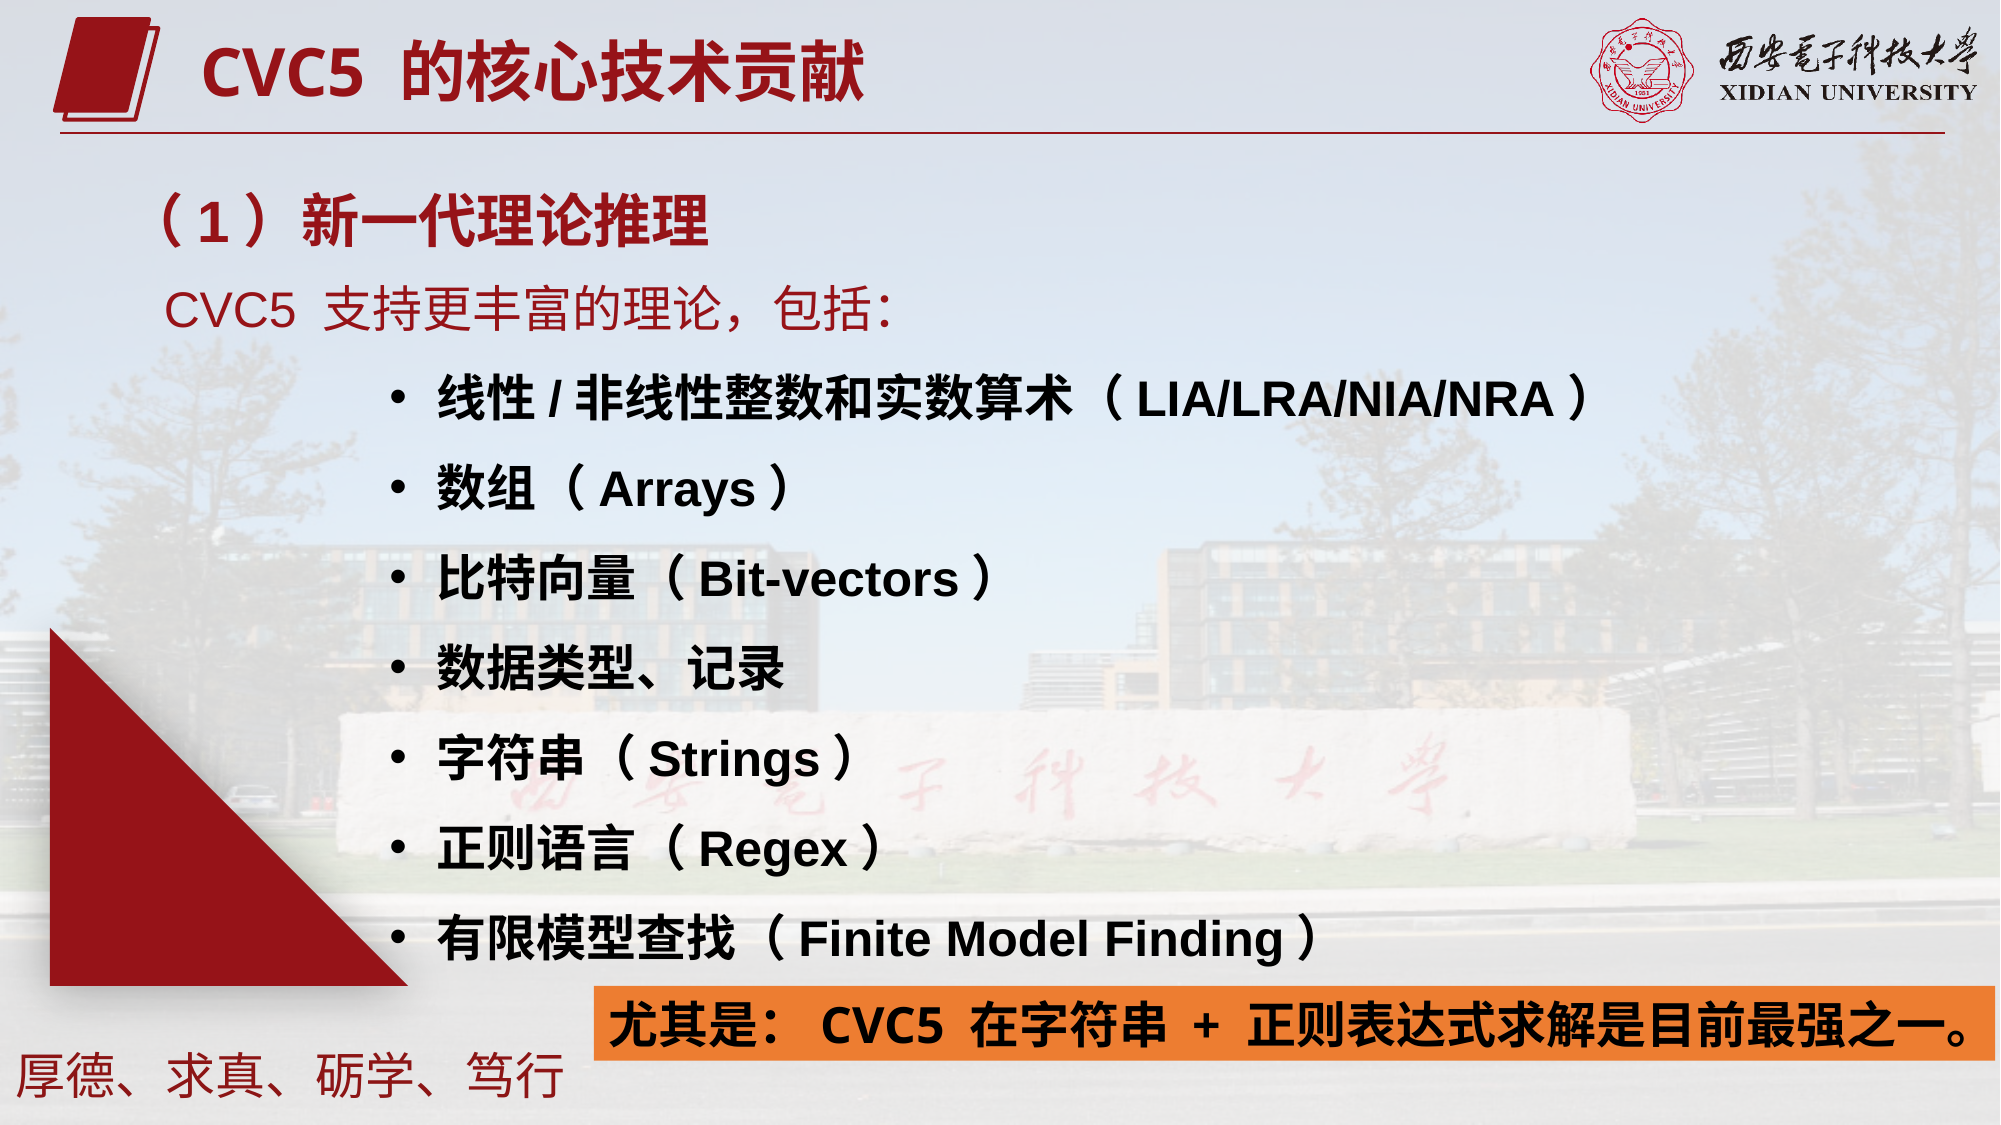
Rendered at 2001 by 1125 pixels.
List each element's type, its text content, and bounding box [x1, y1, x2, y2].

text_box 线性/非线性整数和实数算术（LIA/LRA/NIA/NRA） 数组（Arrays） 比特向量（Bit-vectors） 数据类型、记录 字符串（Strings） 正则语言（Regex） 有限模型查找（Finite Model Finding） [374, 329, 1743, 974]
text_box [49, 627, 409, 986]
text_box 尤其是：CVC5 在字符串 + 正则表达式求解是目前最强之一。 [593, 985, 1996, 1061]
text_box CVC5 支持更丰富的理论，包括： [148, 270, 1039, 345]
picture [1590, 18, 1977, 124]
text_box （1）新一代理论推理 [110, 176, 1000, 262]
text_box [54, 19, 1945, 133]
